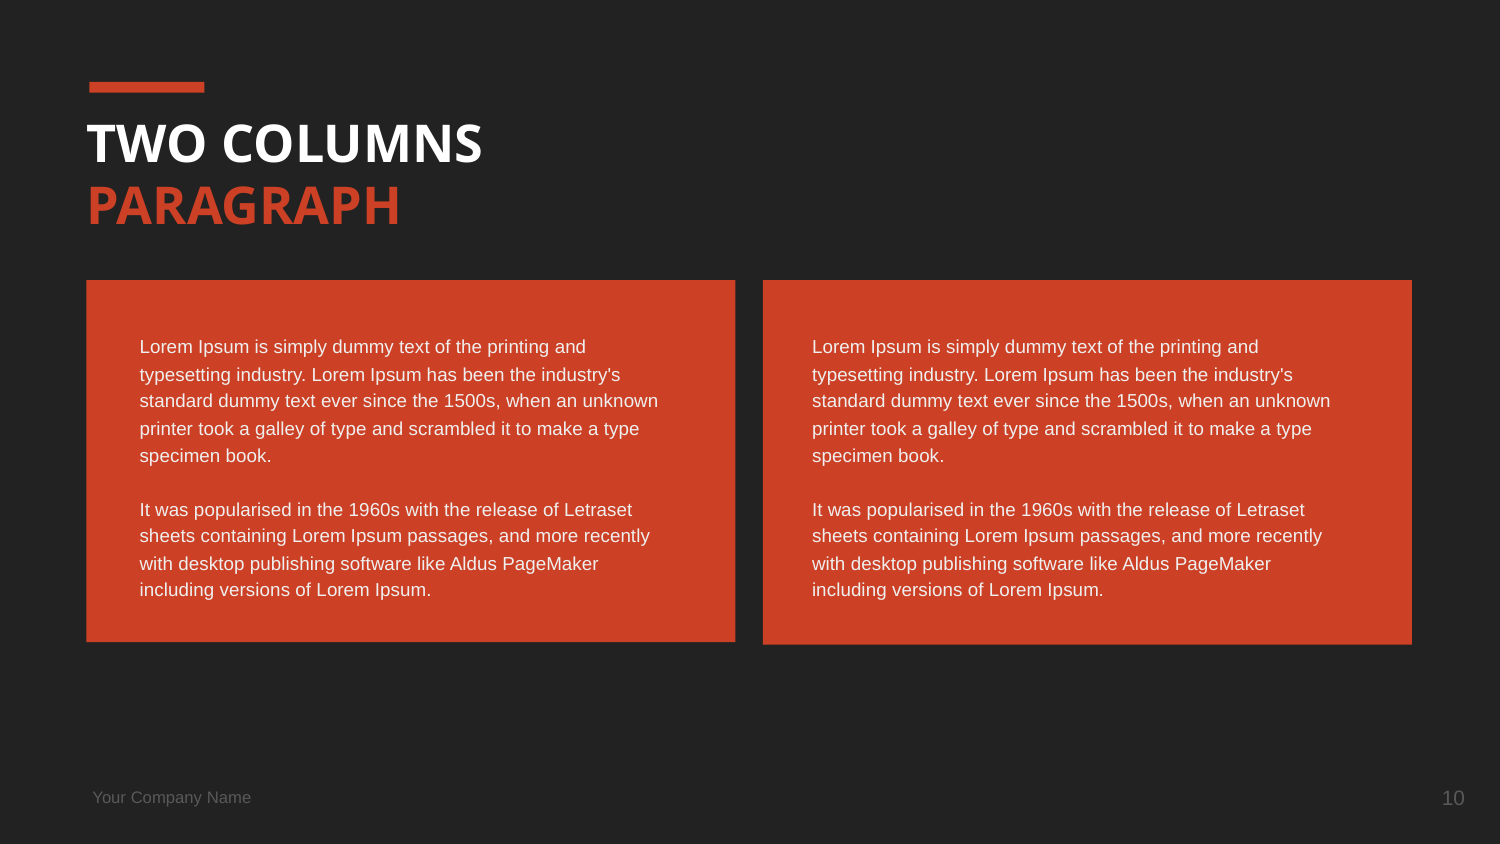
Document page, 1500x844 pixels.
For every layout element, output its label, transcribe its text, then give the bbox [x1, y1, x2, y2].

text_box [86, 280, 736, 643]
slide_number ‹#› [1389, 764, 1480, 830]
title TWO COLUMNS PARAGRAPH [71, 95, 749, 269]
subtitle Lorem Ipsum is simply dummy text of the printing and typesetting industry. Lorem Ipsum has been the industry's standard dummy text ever since the 1500s, when an unknown printer took a galley of type and scrambled it to make a type specimen book. It was popularised in the 1960s with the release of Letraset sheets containing Lorem Ipsum passages, and more recently with desktop publishing software like Aldus PageMaker including versions of Lorem Ipsum. [124, 315, 684, 596]
subtitle Lorem Ipsum is simply dummy text of the printing and typesetting industry. Lorem Ipsum has been the industry's standard dummy text ever since the 1500s, when an unknown printer took a galley of type and scrambled it to make a type specimen book. It was popularised in the 1960s with the release of Letraset sheets containing Lorem Ipsum passages, and more recently with desktop publishing software like Aldus PageMaker including versions of Lorem Ipsum. [797, 315, 1356, 602]
text_box [762, 280, 1412, 645]
